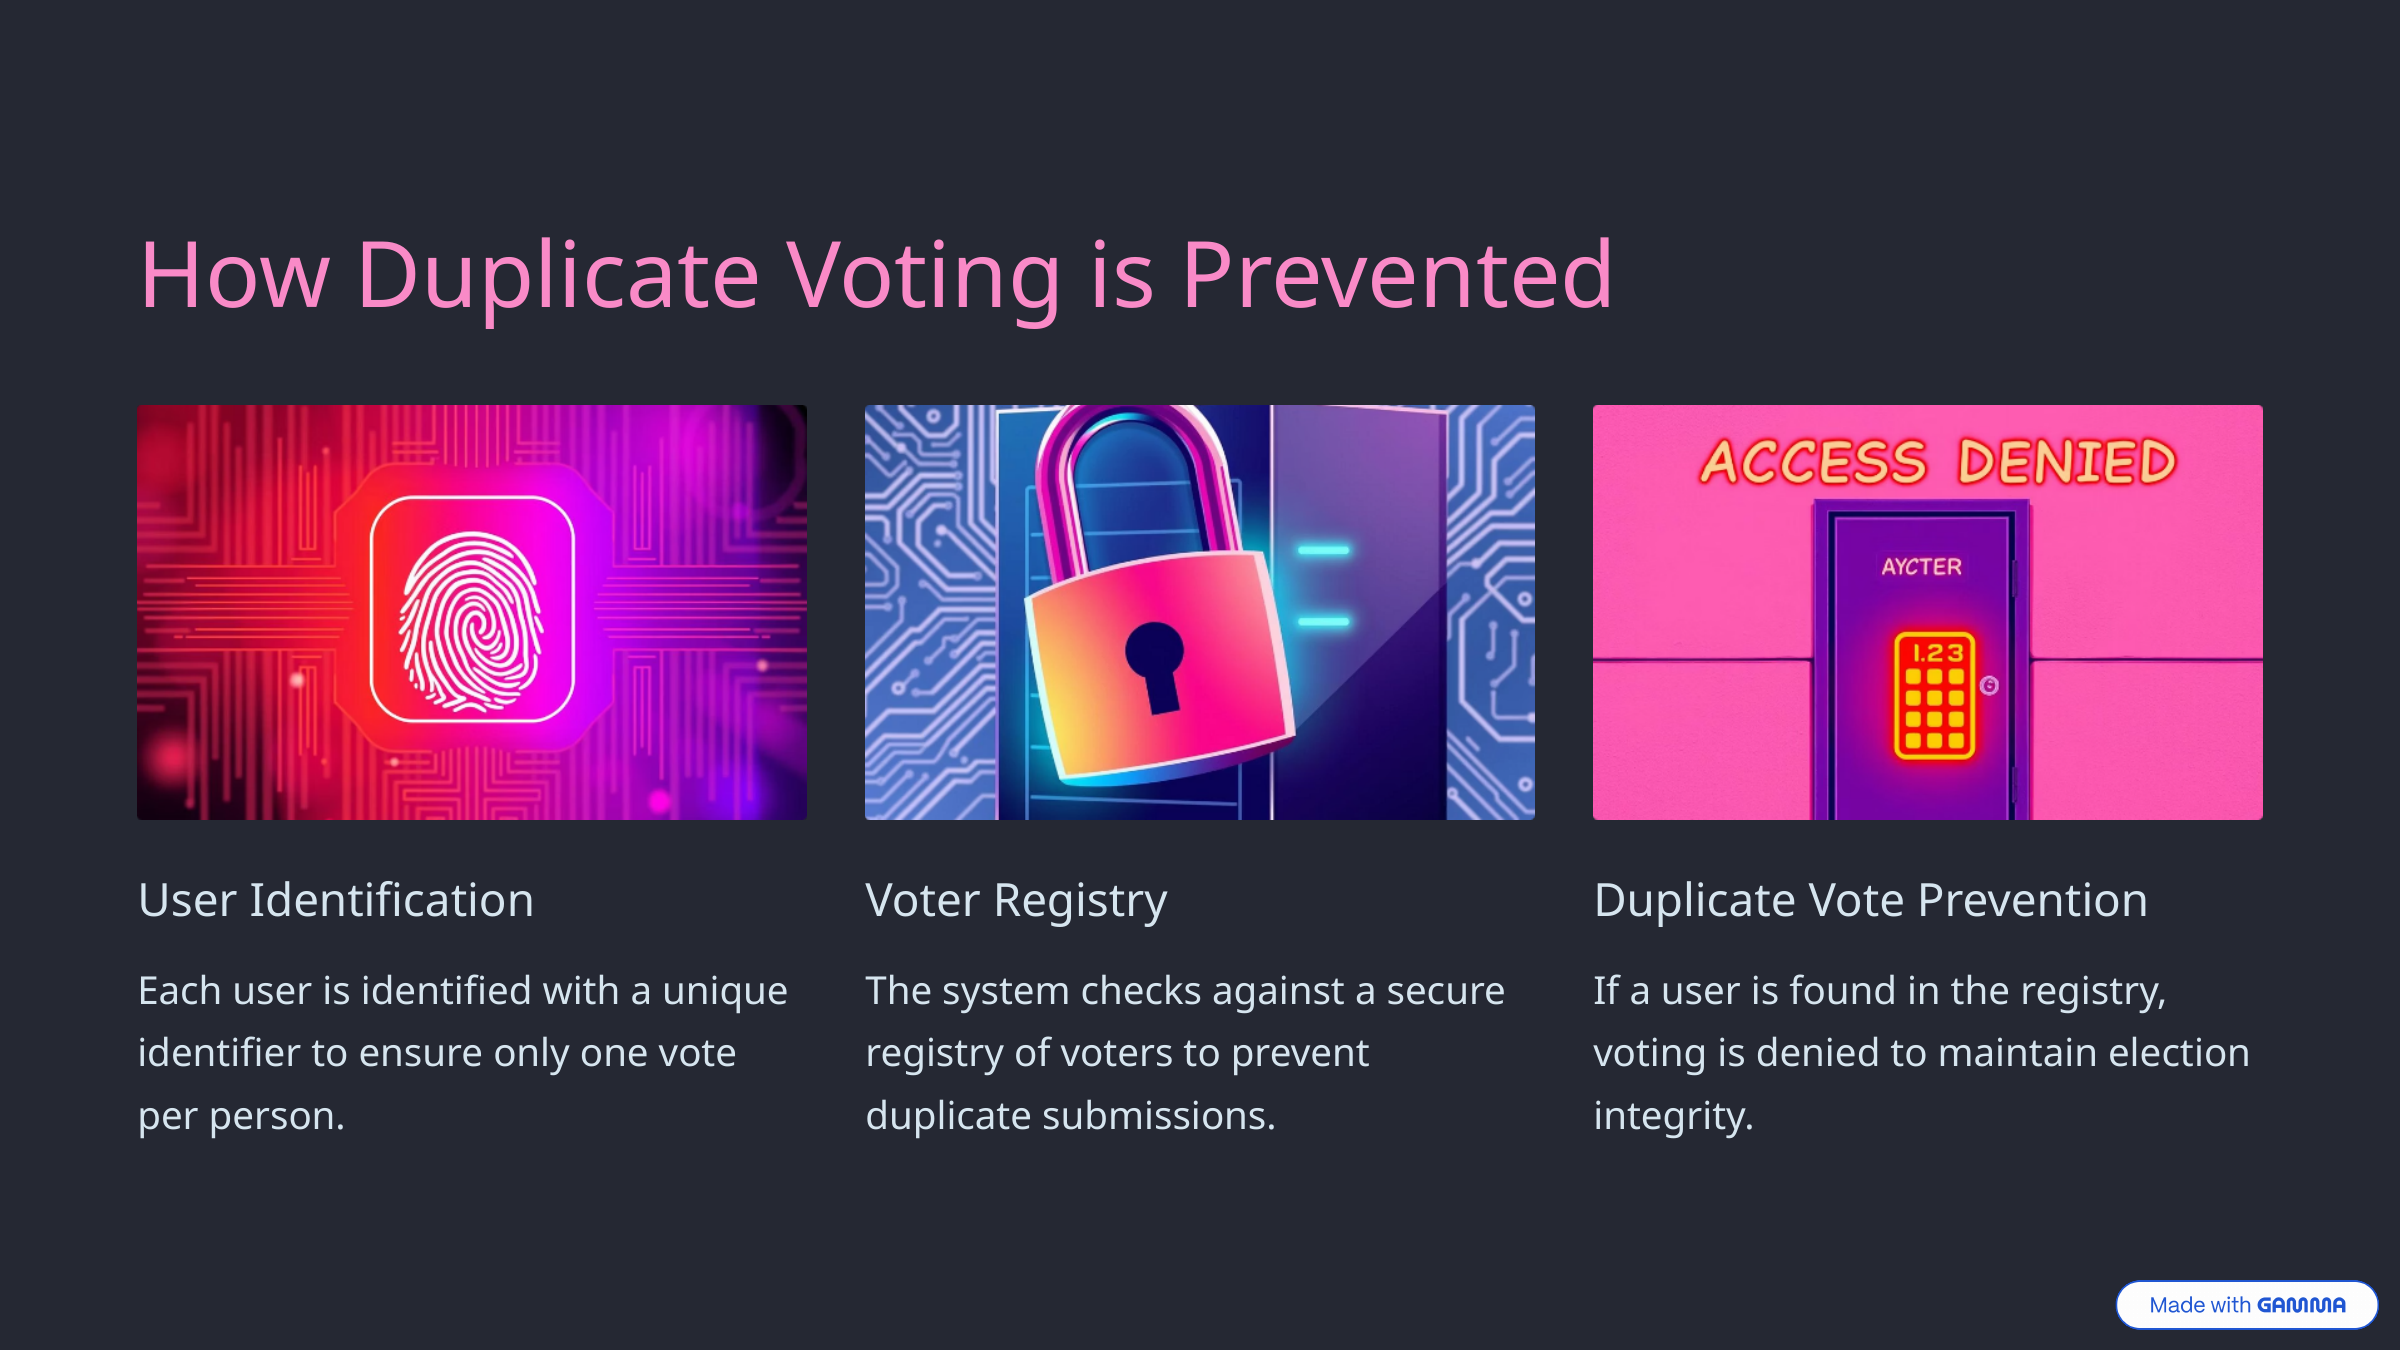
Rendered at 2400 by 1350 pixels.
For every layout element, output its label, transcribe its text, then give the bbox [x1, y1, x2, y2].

text_box Duplicate Vote Prevention [1593, 868, 2156, 927]
text_box User Identification [137, 868, 600, 927]
text_box If a user is found in the registry, voting is denied to maintain election integrity. [1593, 949, 2263, 1076]
picture [137, 405, 807, 820]
text_box How Duplicate Voting is Prevented [137, 211, 1630, 328]
picture [1593, 405, 2263, 820]
text_box Each user is identified with a unique identifier to ensure only one vote per person. [137, 949, 807, 1139]
text_box The system checks against a secure registry of voters to prevent duplicate submissions. [865, 949, 1535, 1139]
text_box Voter Registry [865, 868, 1328, 927]
picture [2106, 1271, 2389, 1339]
picture [865, 405, 1535, 820]
